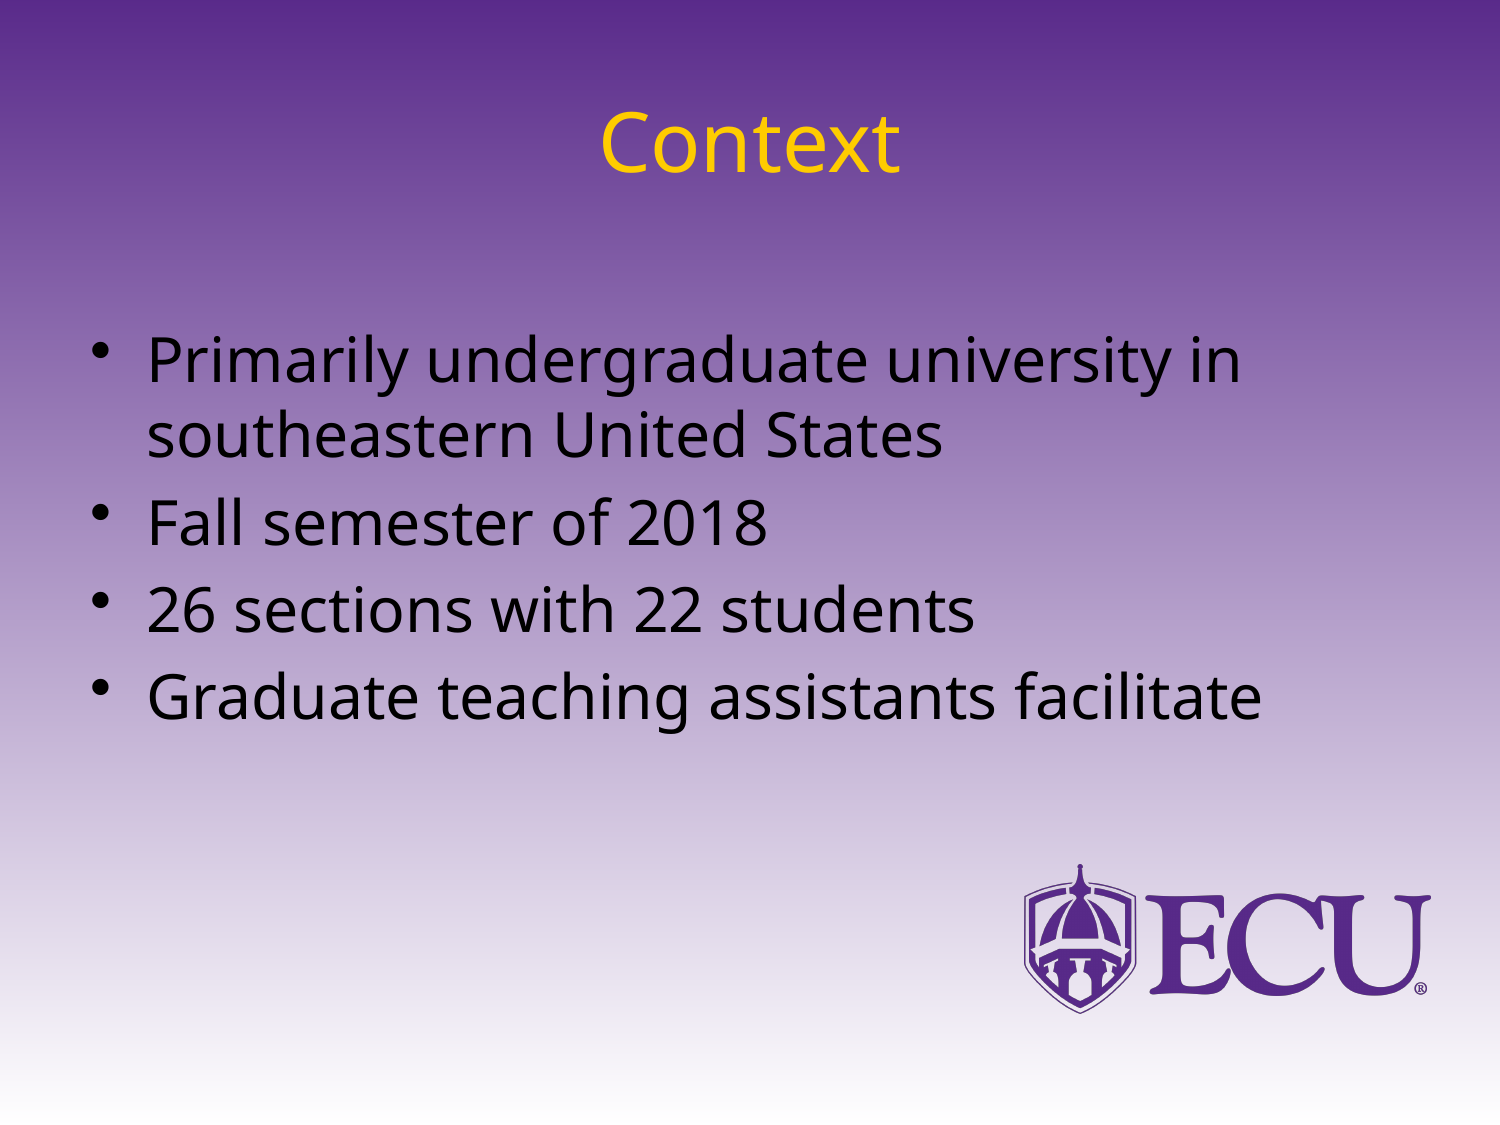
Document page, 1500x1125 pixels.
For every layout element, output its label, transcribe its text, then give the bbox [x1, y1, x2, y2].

title Context [74, 44, 1426, 233]
list Primarily undergraduate university in southeastern United States Fall semester of 2018 26 sections with 22 students Graduate teaching assistants facilitate [74, 312, 1426, 926]
picture [1024, 864, 1431, 1014]
